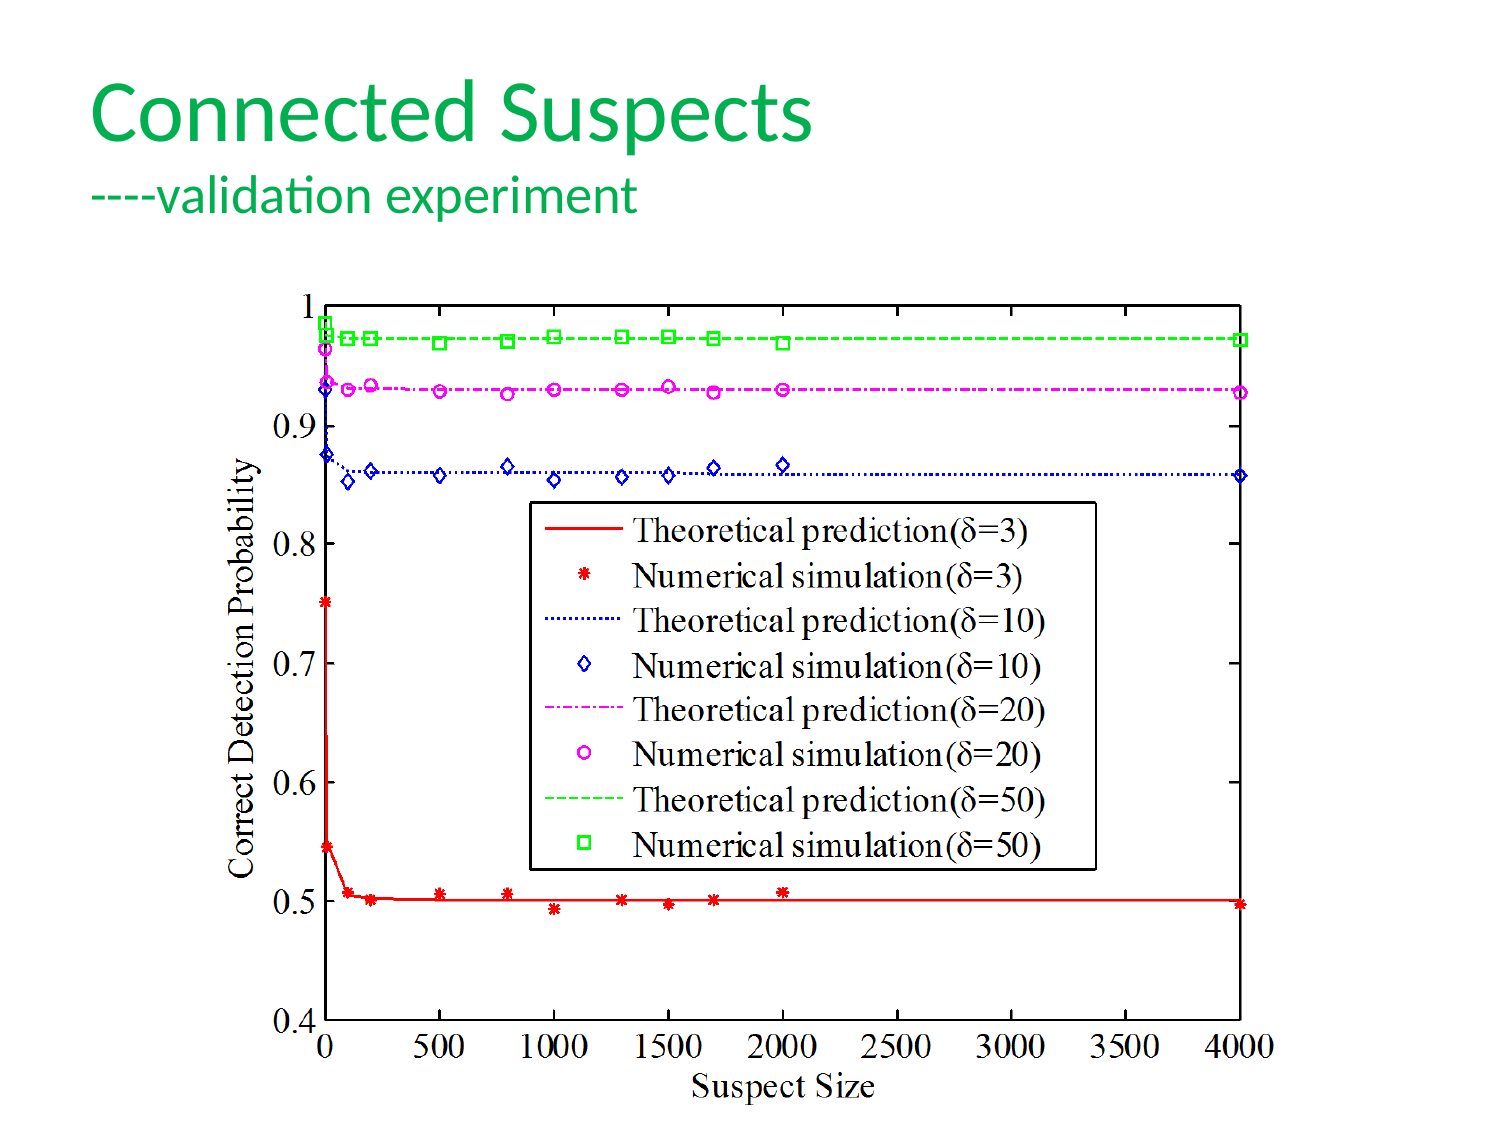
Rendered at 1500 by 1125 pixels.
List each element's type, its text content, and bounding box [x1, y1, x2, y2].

picture [171, 239, 1353, 1118]
title Connected Suspects ----validation experiment [74, 44, 1426, 233]
